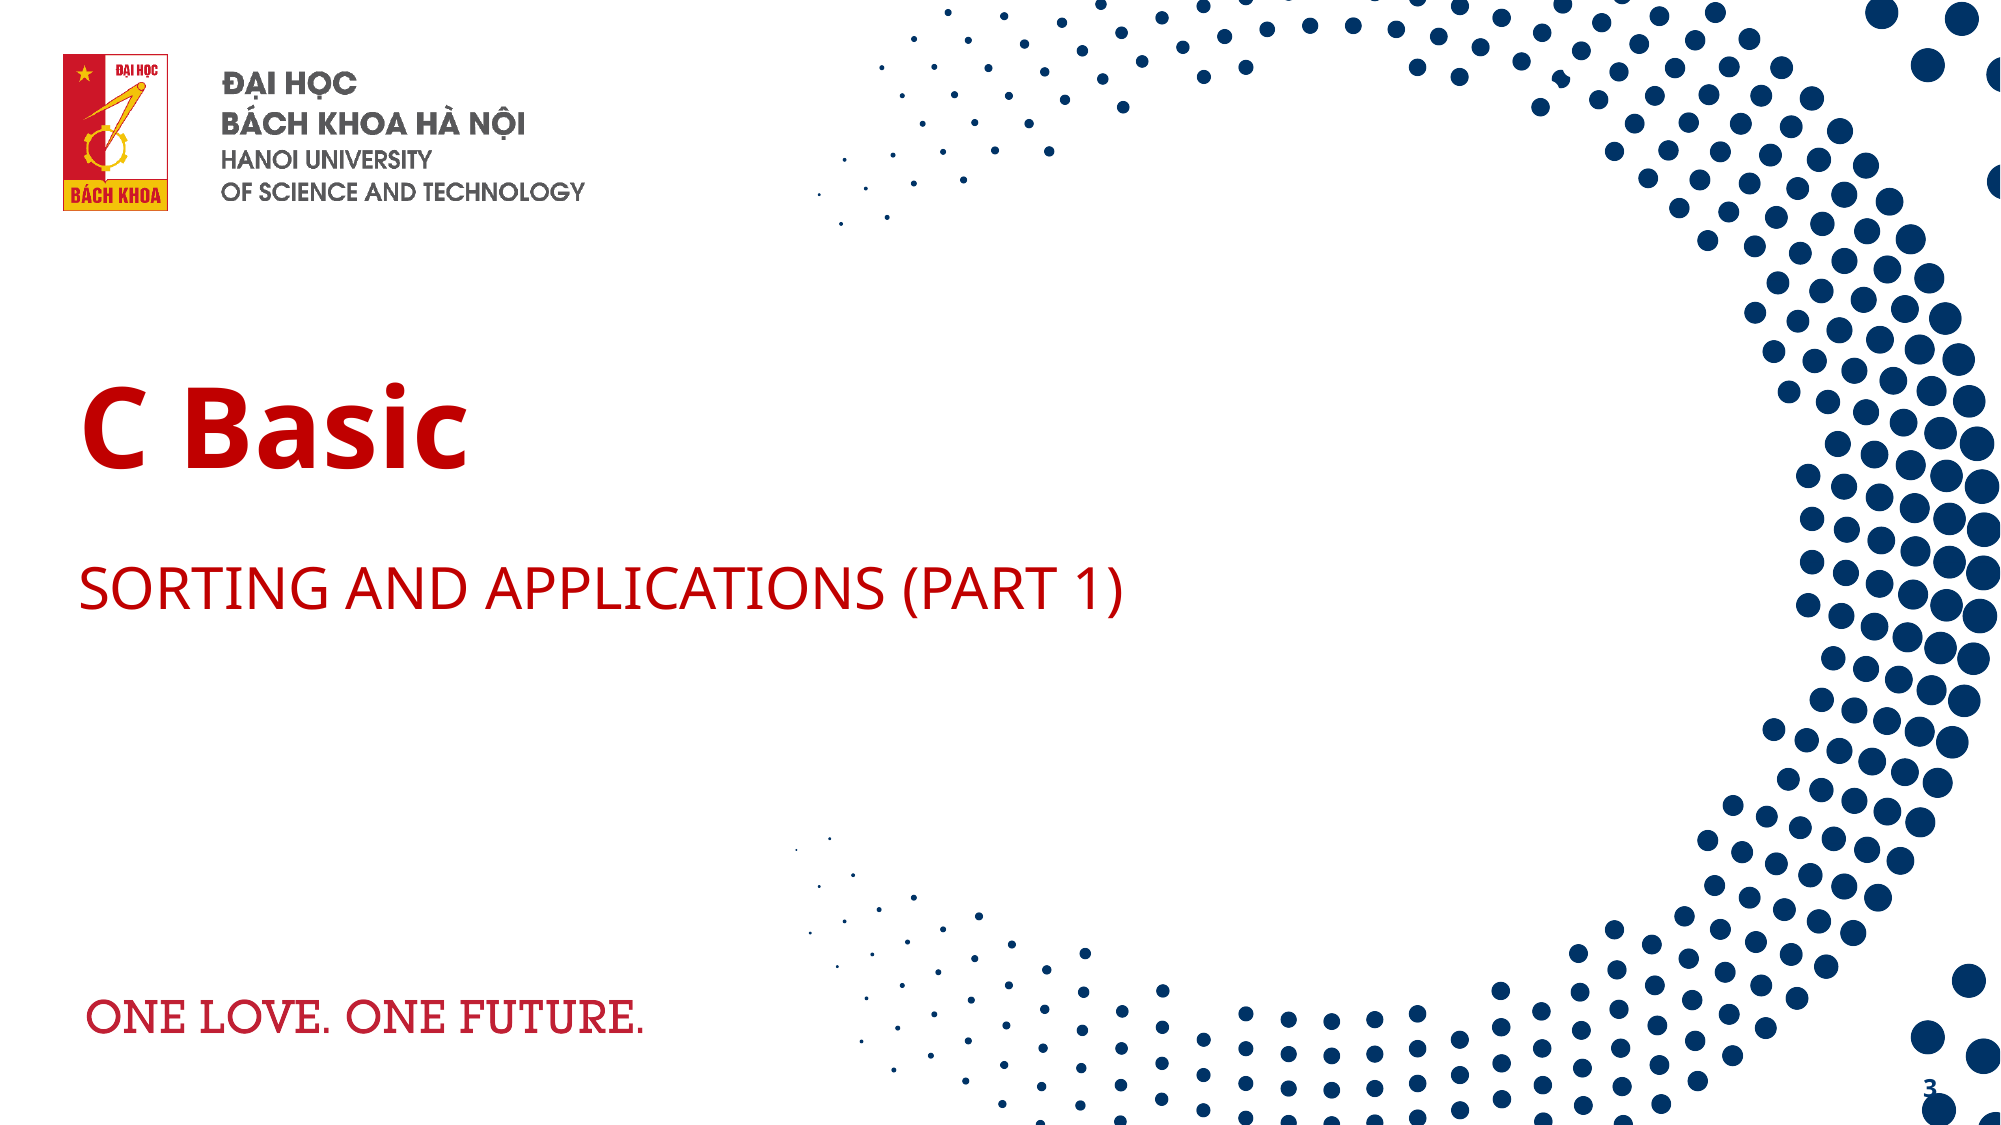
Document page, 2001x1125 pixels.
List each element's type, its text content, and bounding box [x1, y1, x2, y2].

slide_number 3 [1502, 1065, 1953, 1125]
text_box C Basic [63, 364, 1268, 504]
picture [0, 0, 2001, 1125]
text_box SORTING AND APPLICATIONS (PART 1) [63, 551, 1268, 692]
